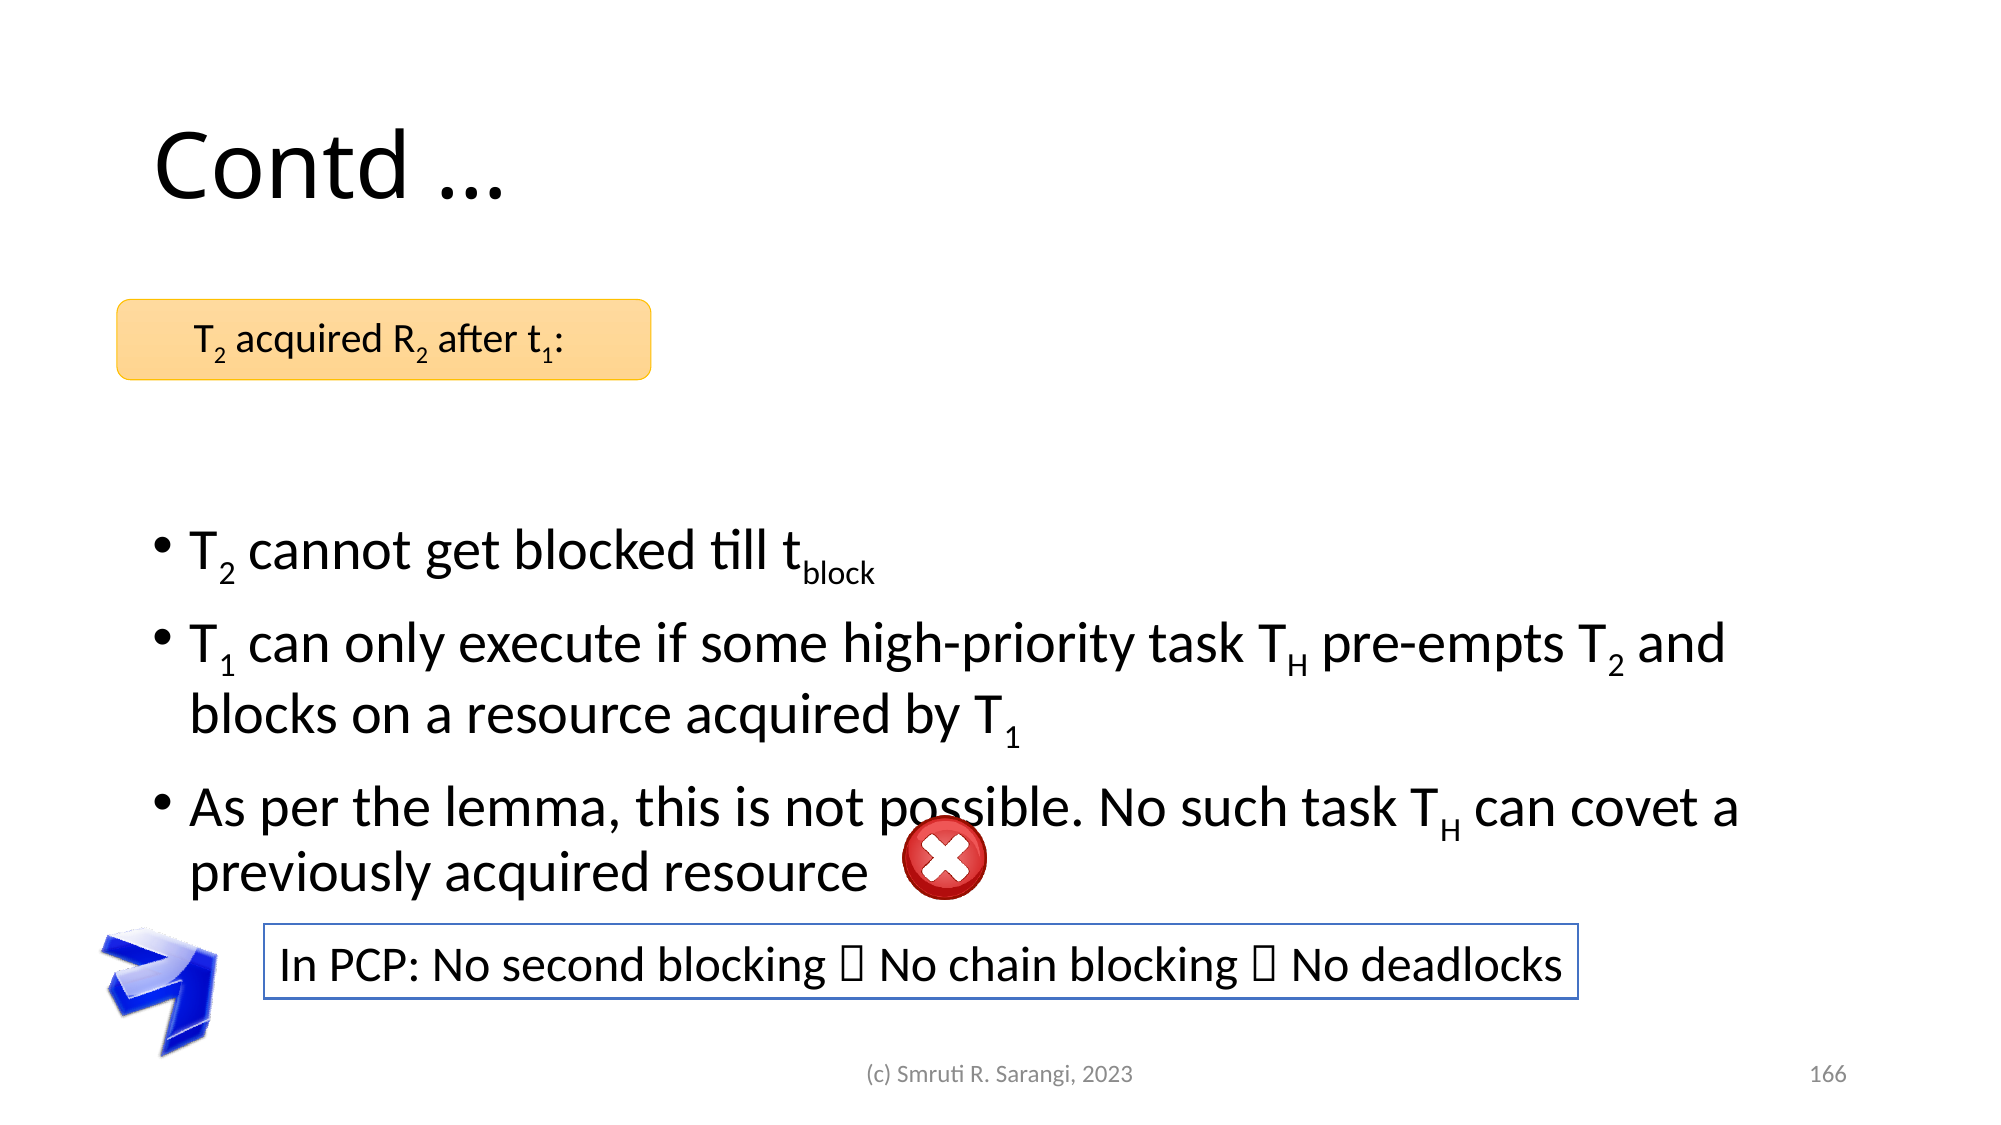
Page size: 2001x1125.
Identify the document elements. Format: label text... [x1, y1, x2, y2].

text_box In PCP: No second blocking  No chain blocking  No deadlocks [263, 923, 1579, 1000]
footer (c) Smruti R. Sarangi, 2023 [662, 1042, 1338, 1103]
text_box T2 acquired R2 after t1: [116, 298, 652, 381]
picture [902, 815, 987, 900]
title Contd … [137, 59, 1863, 278]
slide_number 166 [1412, 1042, 1863, 1103]
picture [54, 875, 254, 1074]
